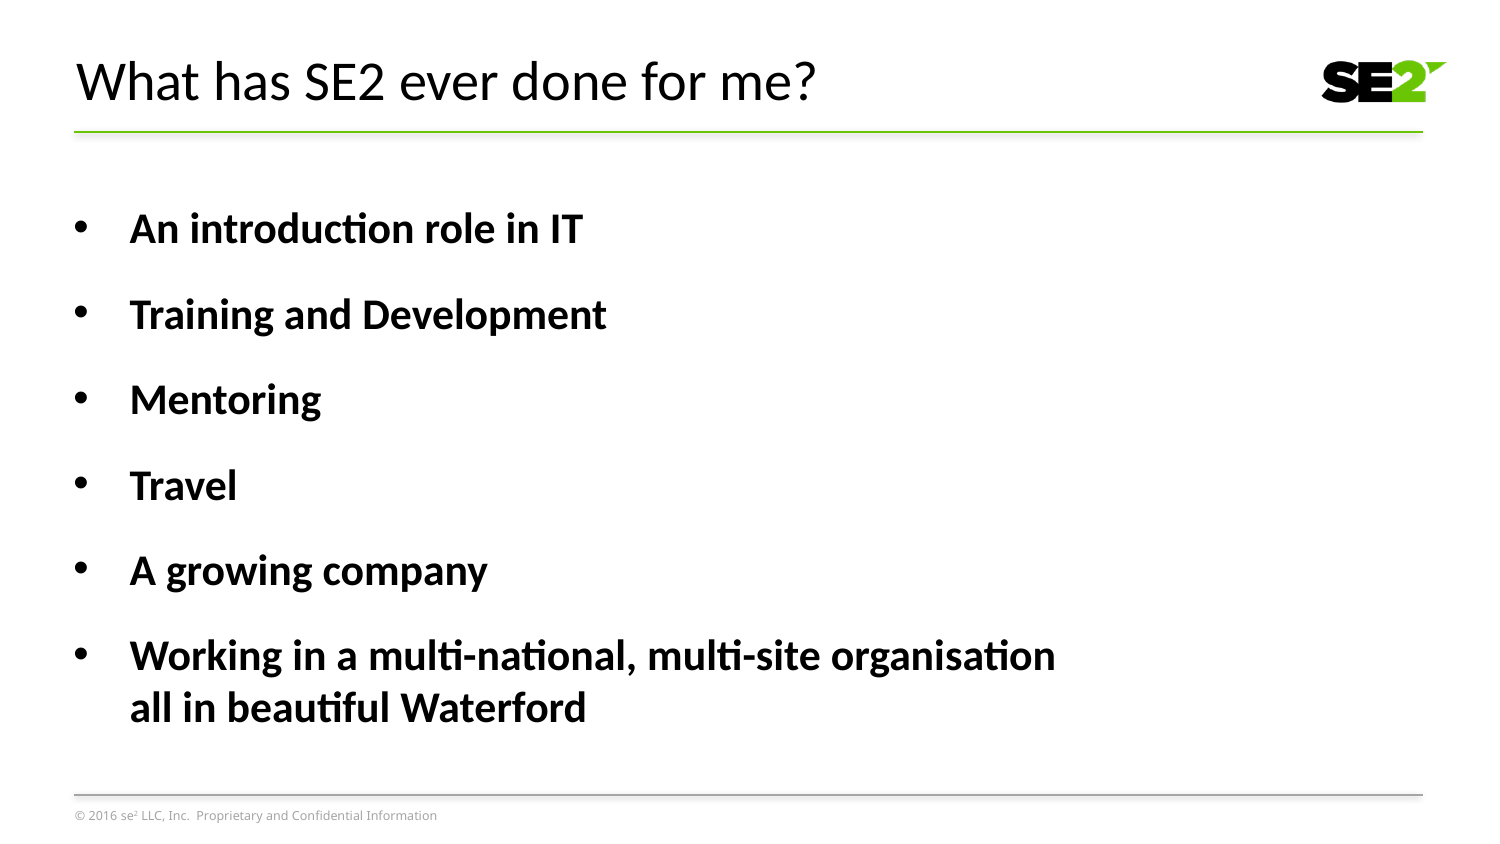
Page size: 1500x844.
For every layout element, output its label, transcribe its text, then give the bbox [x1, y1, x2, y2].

title What has SE2 ever done for me? [61, 36, 1267, 119]
picture [1317, 56, 1451, 107]
list An introduction role in IT Training and Development Mentoring Travel A growing company Working in a multi-national, multi-site organisation all in beautiful Waterford [58, 192, 1102, 743]
